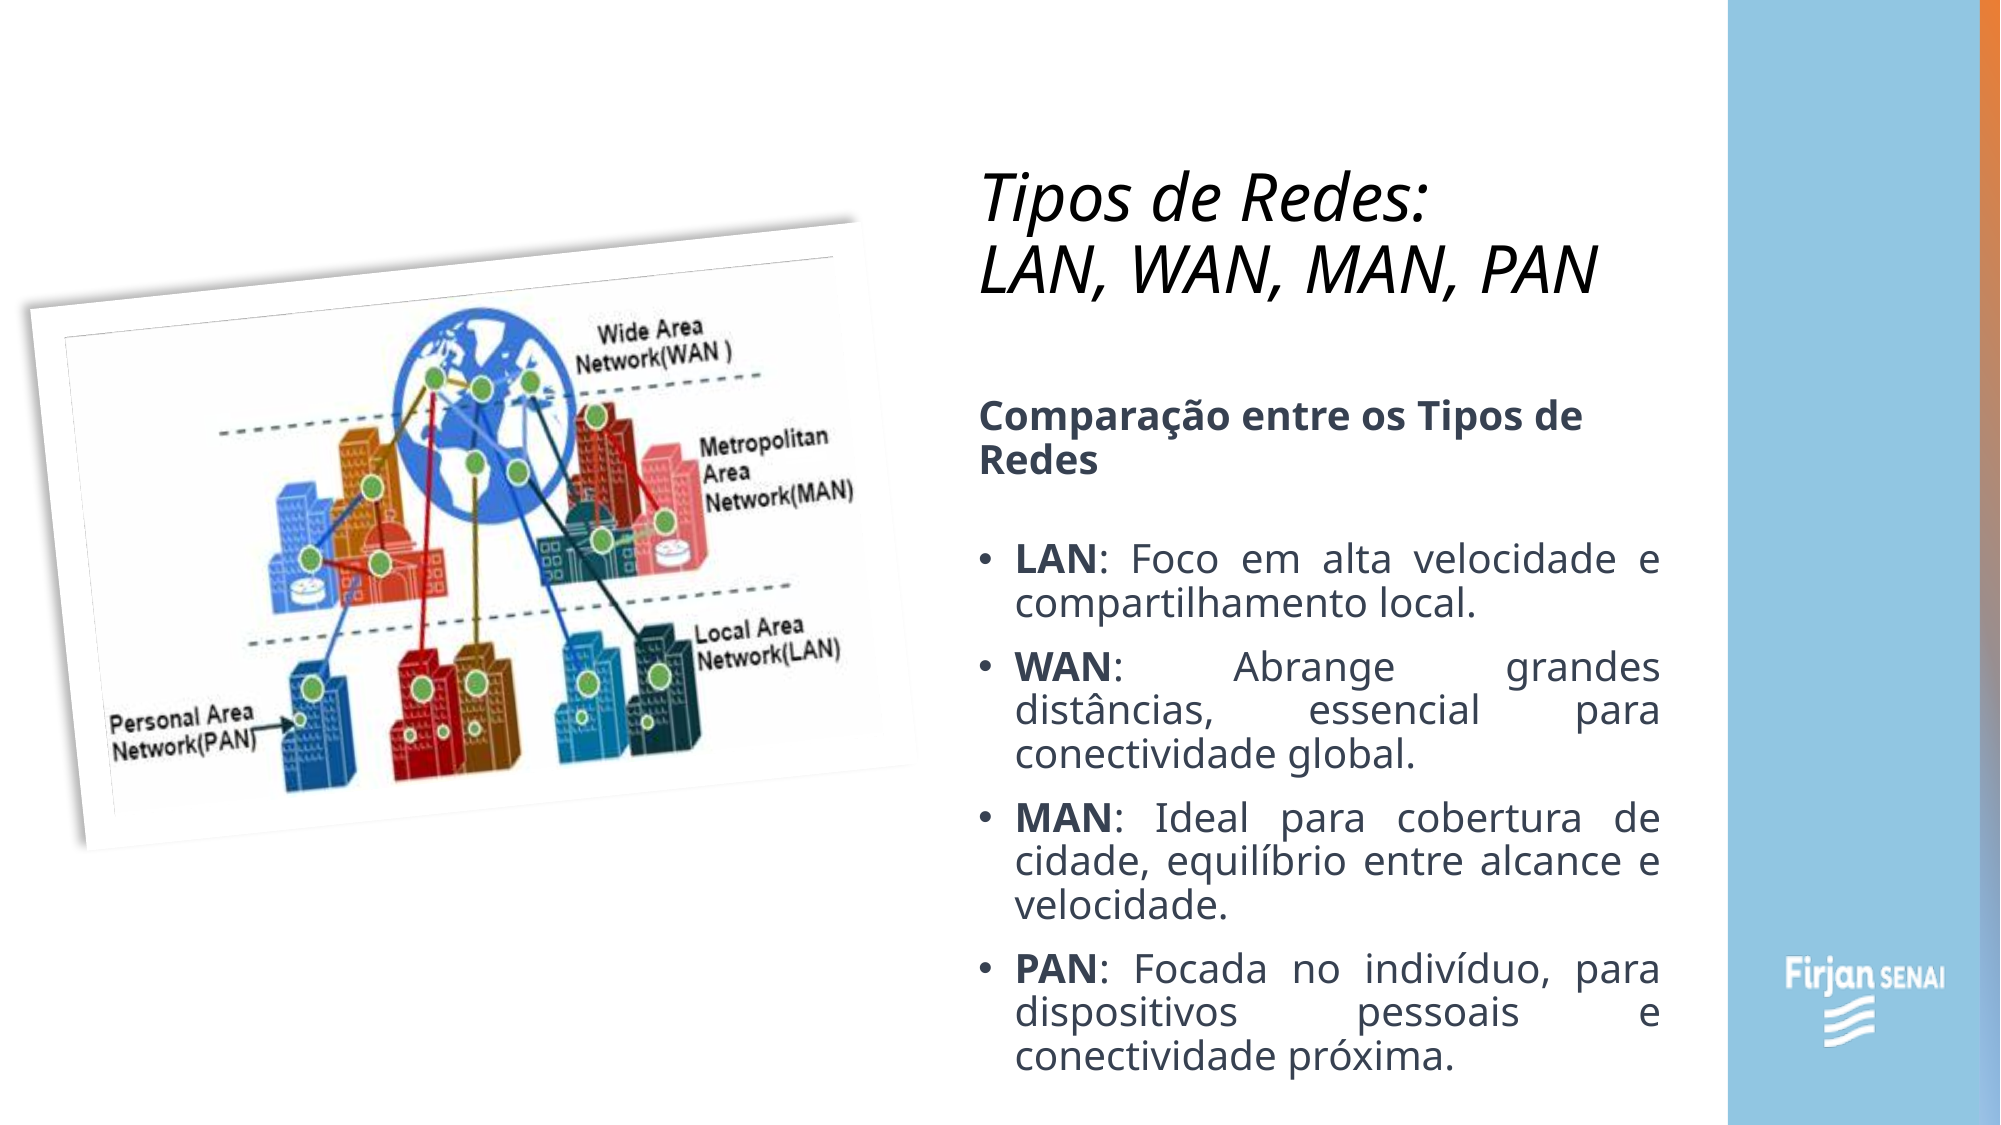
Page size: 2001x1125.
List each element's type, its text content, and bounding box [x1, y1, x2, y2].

list Comparação entre os Tipos de Redes LAN: Foco em alta velocidade e compartilhamento local. WAN: Abrange grandes distâncias, essencial para conectividade global. MAN: Ideal para cobertura de cidade, equilíbrio entre alcance e velocidade. PAN: Focada no indivíduo, para dispositivos pessoais e conectividade próxima. [963, 388, 1677, 1094]
title Tipos de Redes: LAN, WAN, MAN, PAN [963, 50, 1616, 316]
picture [1782, 953, 1947, 1049]
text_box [1979, 0, 2000, 1125]
picture [66, 258, 883, 816]
